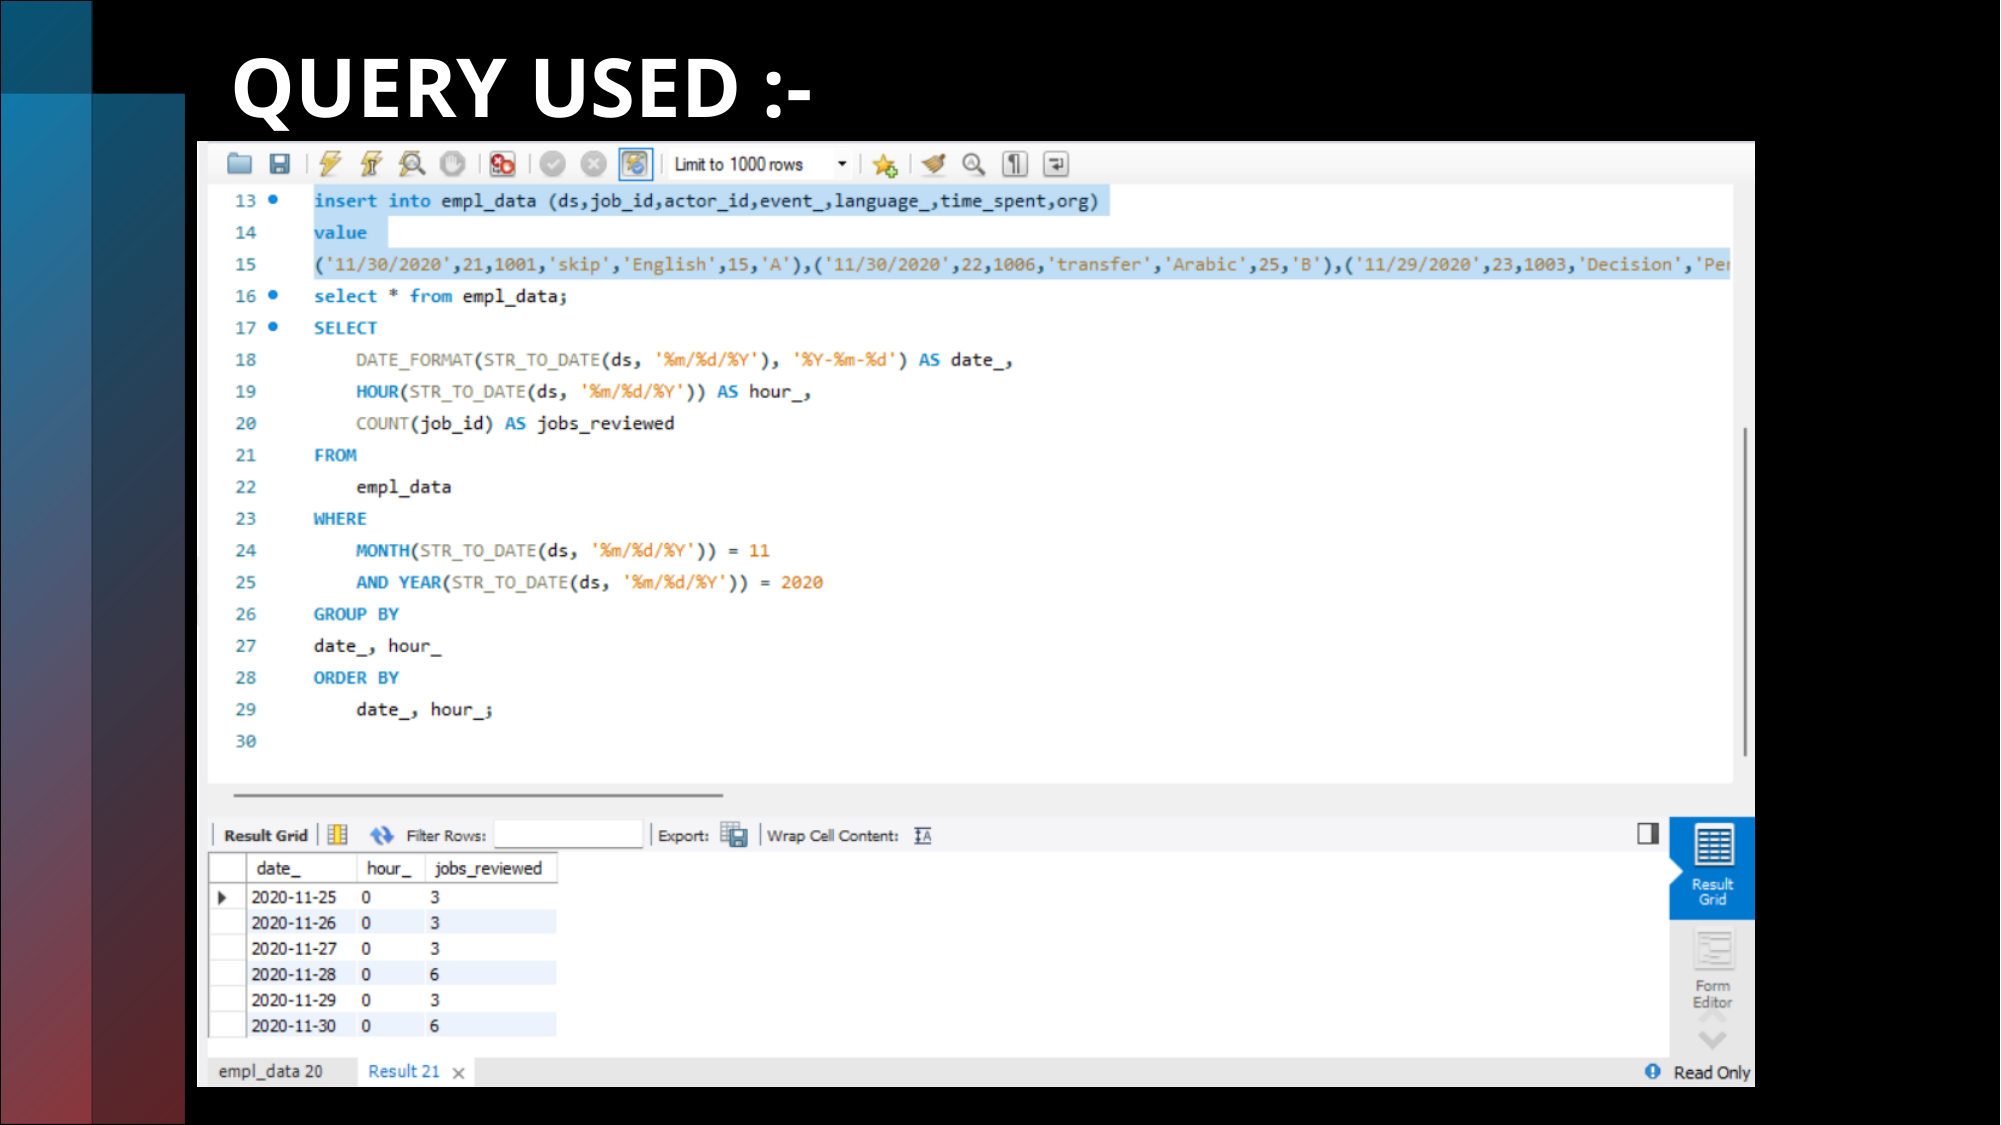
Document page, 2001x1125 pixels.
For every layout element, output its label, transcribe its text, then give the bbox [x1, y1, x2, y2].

title QUERY USED :- [215, 28, 1805, 143]
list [197, 140, 1755, 1087]
